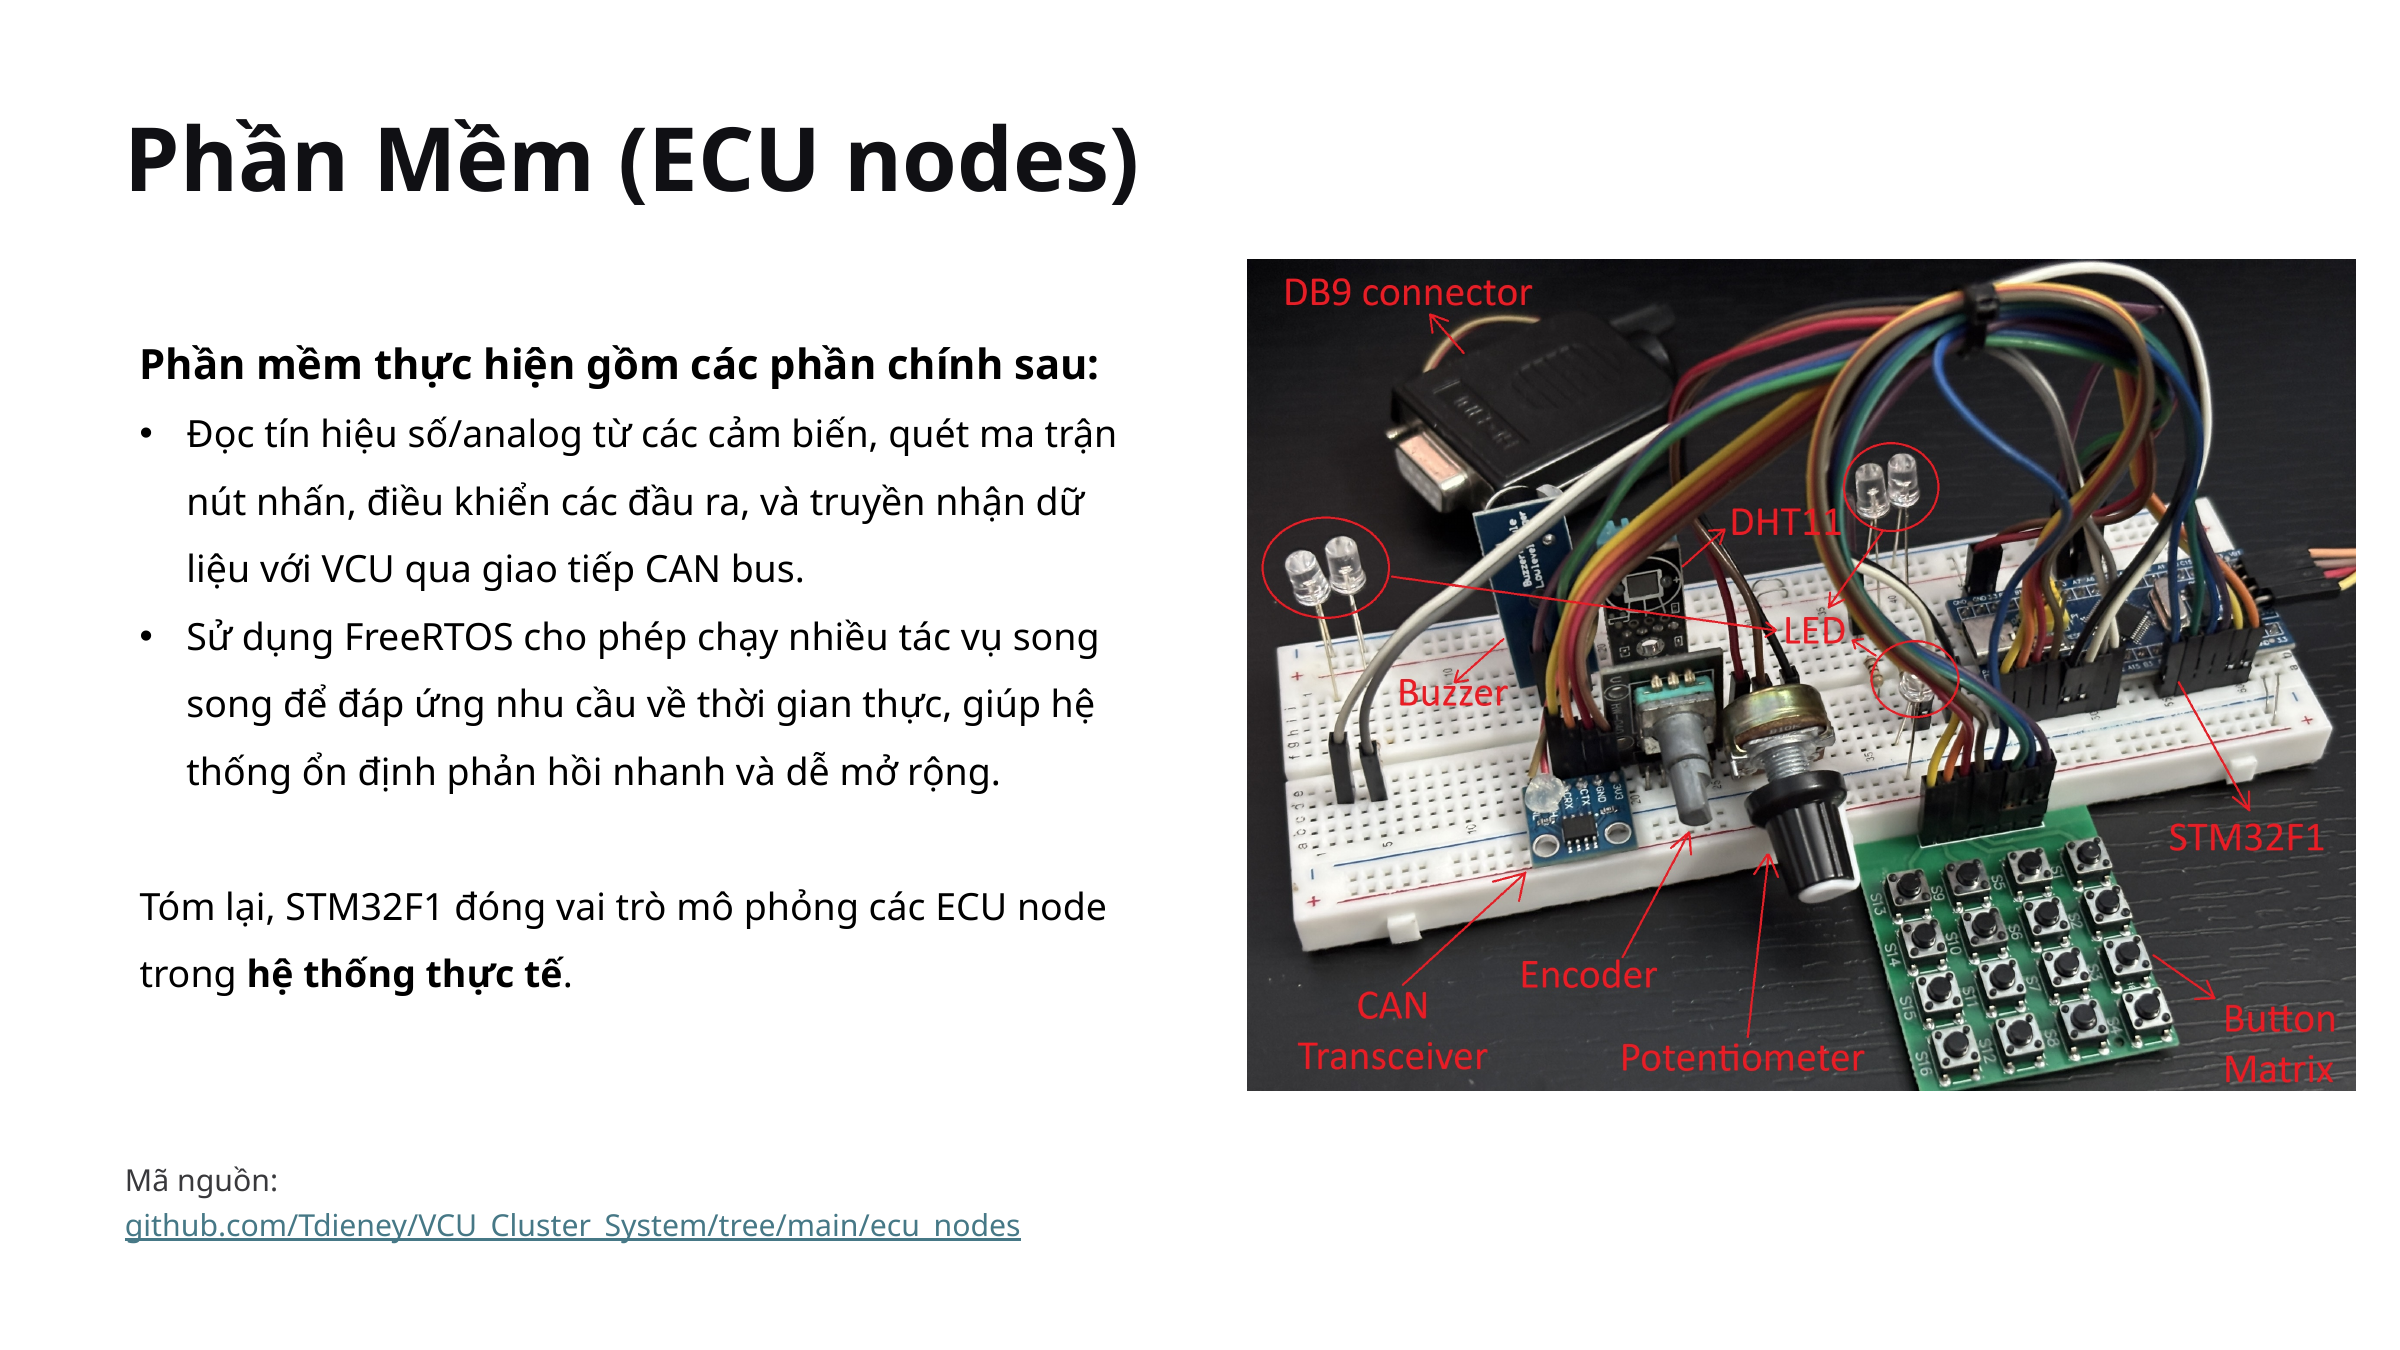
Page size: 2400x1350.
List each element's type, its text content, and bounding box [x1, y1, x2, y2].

text_box Phần Mềm (ECU nodes) [124, 98, 1375, 210]
text_box Mã nguồn: github.com/Tdieney/VCU_Cluster_System/tree/main/ecu_nodes [124, 1148, 1129, 1252]
text_box Phần mềm thực hiện gồm các phần chính sau: Đọc tín hiệu số/analog từ các cảm biến, quét ma trận nút nhấn, điều khiển các đầu ra, và truyền nhận dữ liệu với VCU qua giao tiếp CAN bus. Sử dụng FreeRTOS cho phép chạy nhiều tác vụ song song để đáp ứng nhu cầu về thời gian thực, giúp hệ thống ổn định phản hồi nhanh và dễ mở rộng. Tóm lại, STM32F1 đóng vai trò mô phỏng các ECU node trong hệ thống thực tế. [124, 305, 1153, 1003]
picture [1247, 258, 2357, 1092]
